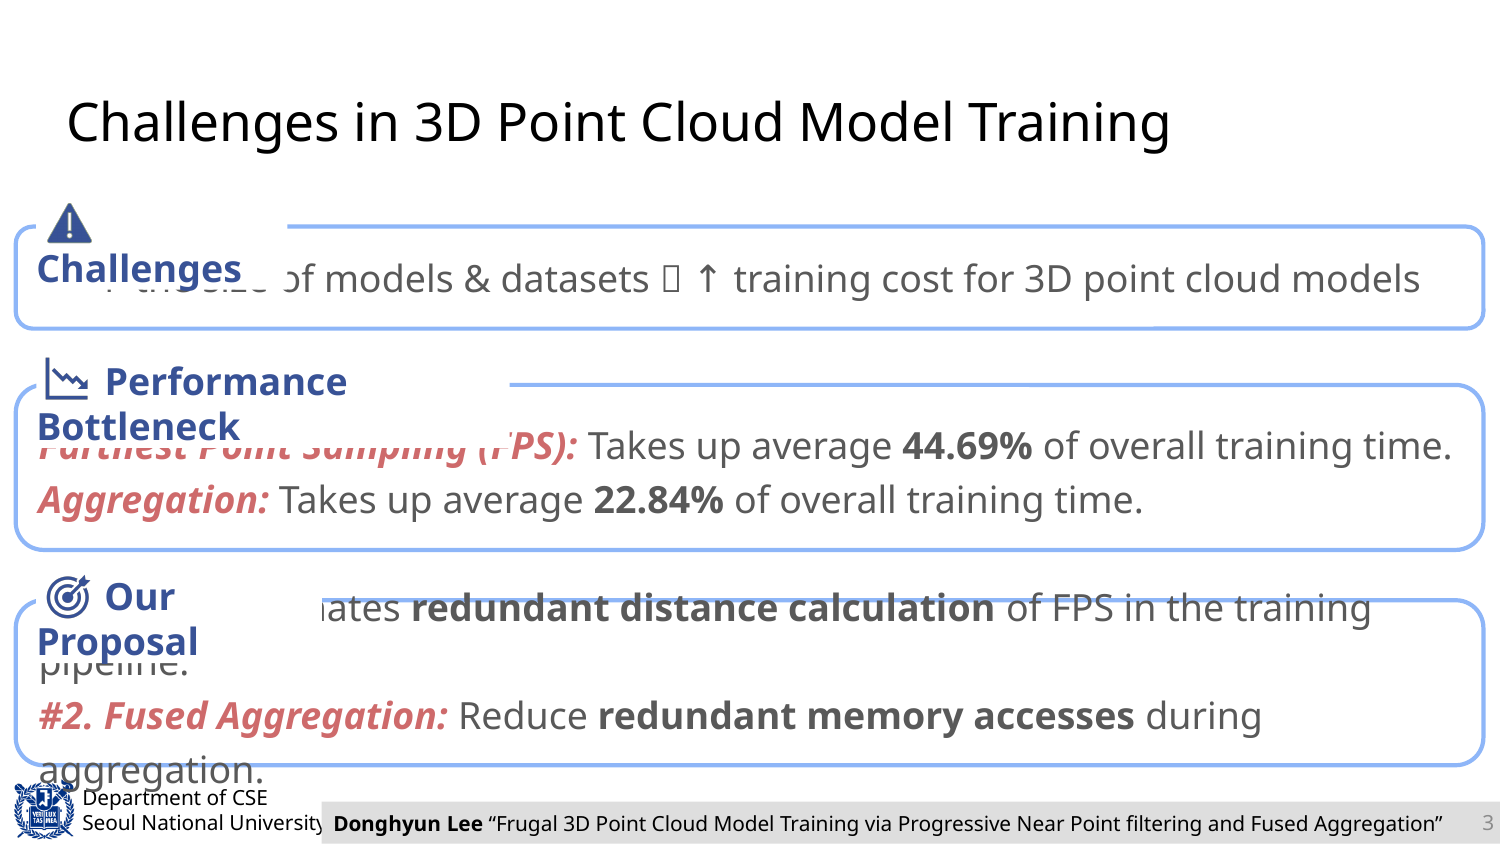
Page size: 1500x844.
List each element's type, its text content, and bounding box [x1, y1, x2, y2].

slide_number 3 [1435, 803, 1500, 844]
picture [13, 778, 75, 840]
picture [42, 570, 95, 623]
text_box Our Proposal [36, 573, 322, 664]
picture [36, 349, 97, 409]
text_box Farthest Point Sampling (FPS): Takes up average 44.69% of overall training time. Aggregation: Takes up average 22.84% of overall training time. [13, 382, 1486, 553]
text_box Performance Bottleneck [36, 357, 510, 448]
picture [44, 198, 94, 248]
text_box d ↑ the size of models & datasets  ↑ training cost for 3D point cloud models [13, 224, 1486, 331]
title Challenges in 3D Point Cloud Model Training [51, 72, 1449, 167]
text_box #1. L-FPS: Eliminates redundant distance calculation of FPS in the training pipeline. #2. Fused Aggregation: Reduce redundant memory accesses during aggregation. [13, 598, 1486, 768]
text_box Challenges [36, 199, 288, 290]
